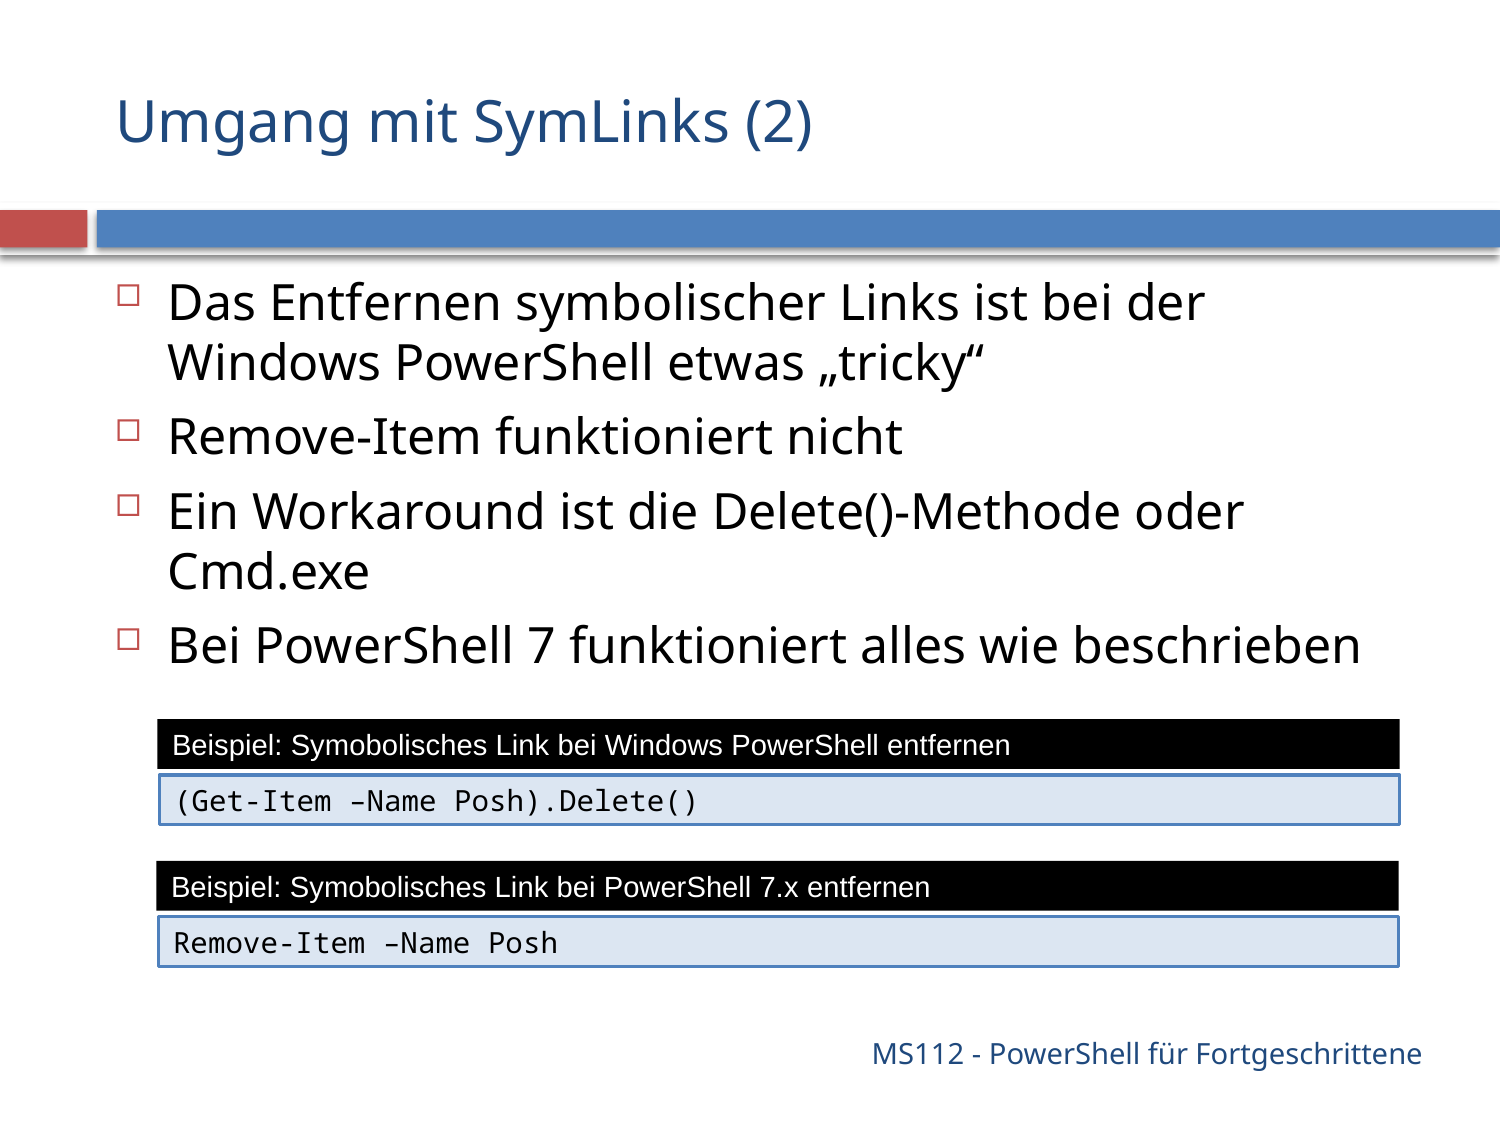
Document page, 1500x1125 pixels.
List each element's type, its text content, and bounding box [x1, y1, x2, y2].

text_box Beispiel: Symobolisches Link bei PowerShell 7.x entfernen [156, 860, 1399, 911]
text_box Remove-Item –Name Posh [158, 916, 1399, 967]
list Das Entfernen symbolischer Links ist bei der Windows PowerShell etwas „tricky“ Remove-Item funktioniert nicht Ein Workaround ist die Delete()-Methode oder Cmd.exe Bei PowerShell 7 funktioniert alles wie beschrieben [100, 262, 1438, 1000]
footer MS112 - PowerShell für Fortgeschrittene [99, 1024, 1438, 1085]
text_box (Get-Item –Name Posh).Delete() [159, 775, 1400, 825]
text_box Beispiel: Symobolisches Link bei Windows PowerShell entfernen [157, 719, 1400, 769]
title Umgang mit SymLinks (2) [100, 37, 1438, 200]
